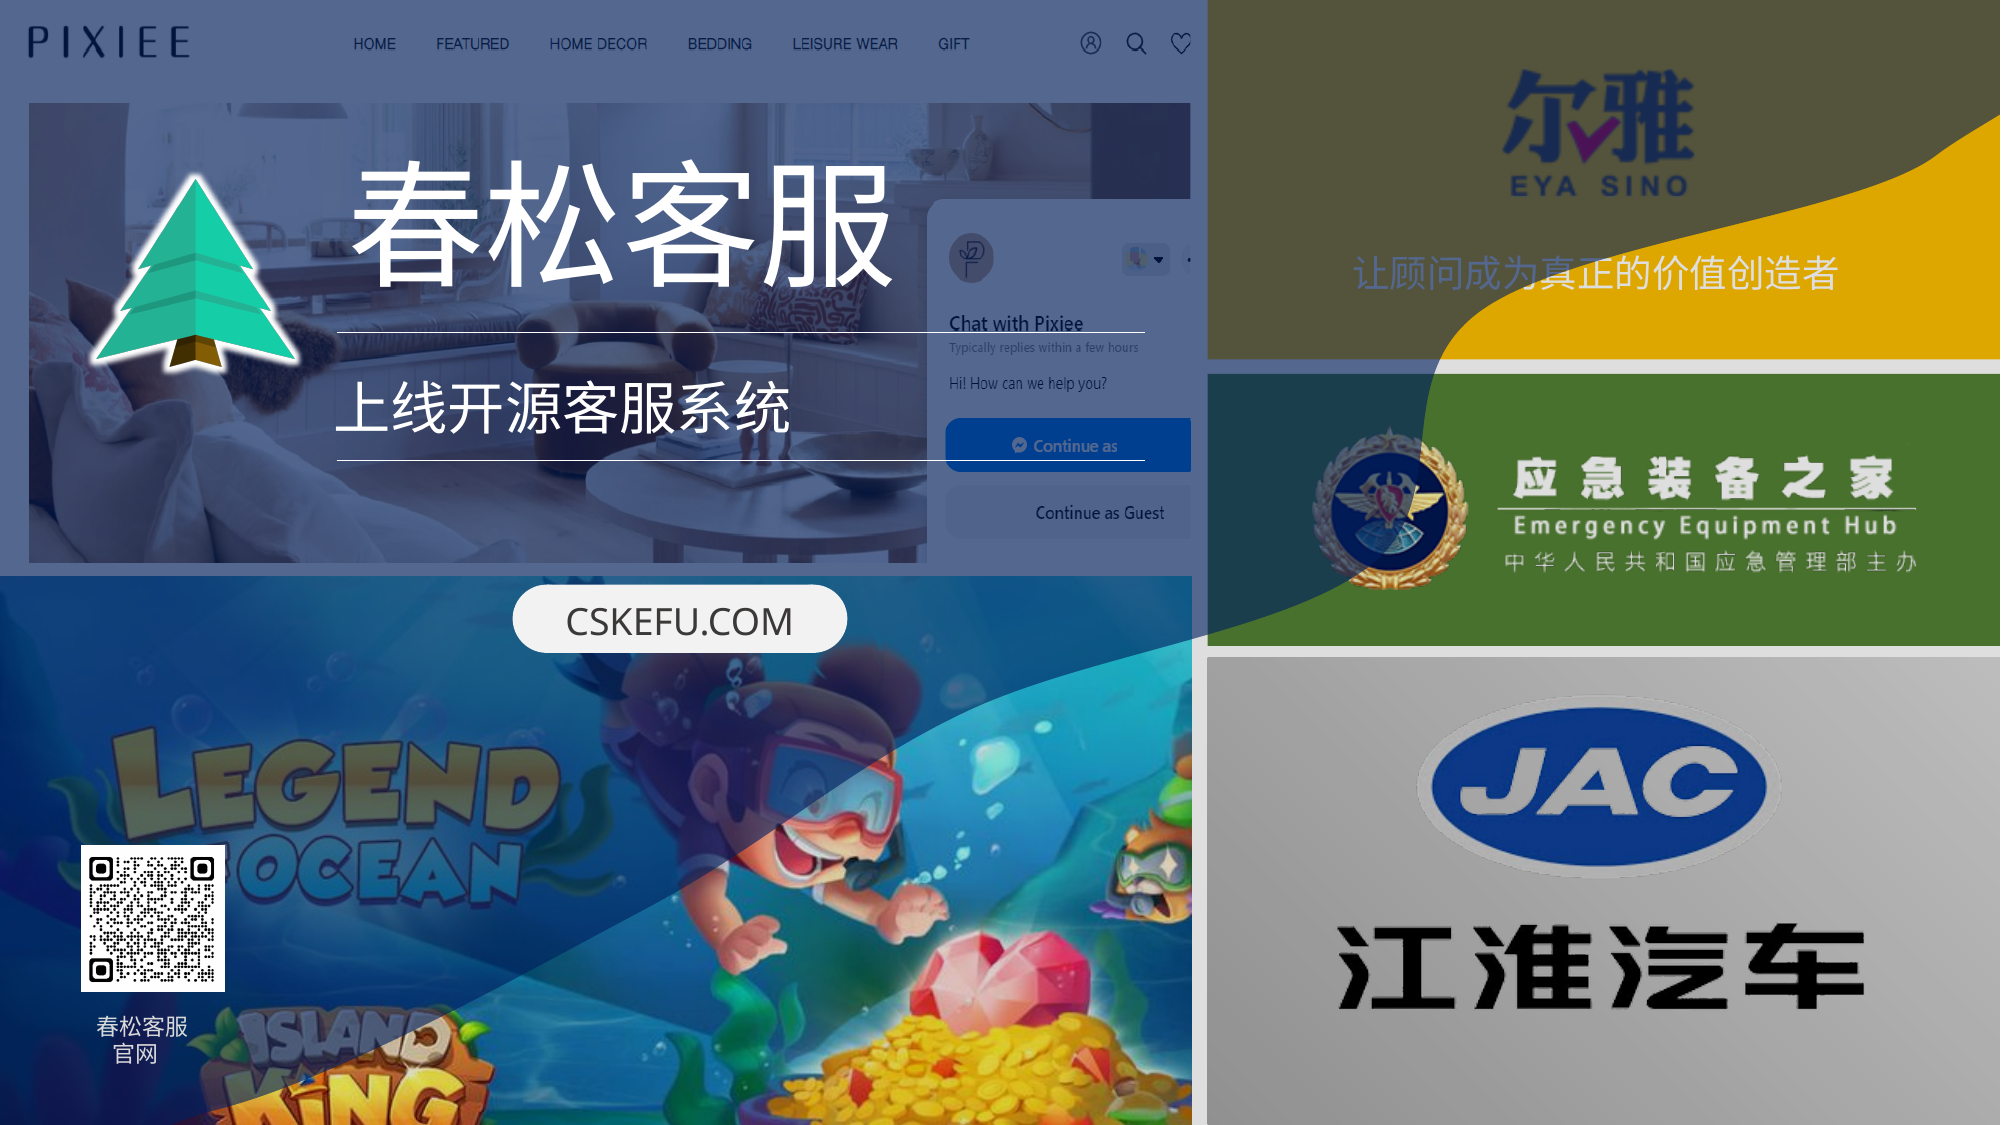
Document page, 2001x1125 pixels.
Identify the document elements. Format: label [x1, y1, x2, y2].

text_box [0, 0, 1191, 563]
text_box [81, 845, 225, 1076]
text_box [1436, 117, 2000, 373]
picture [0, 576, 1192, 1125]
picture [1489, 59, 1707, 204]
picture [96, 179, 295, 367]
picture [1199, 573, 2000, 1125]
text_box [318, 332, 1151, 461]
text_box [0, 0, 2000, 641]
text_box [512, 584, 848, 653]
text_box [1207, 373, 2000, 573]
text_box [1192, 639, 1199, 1125]
